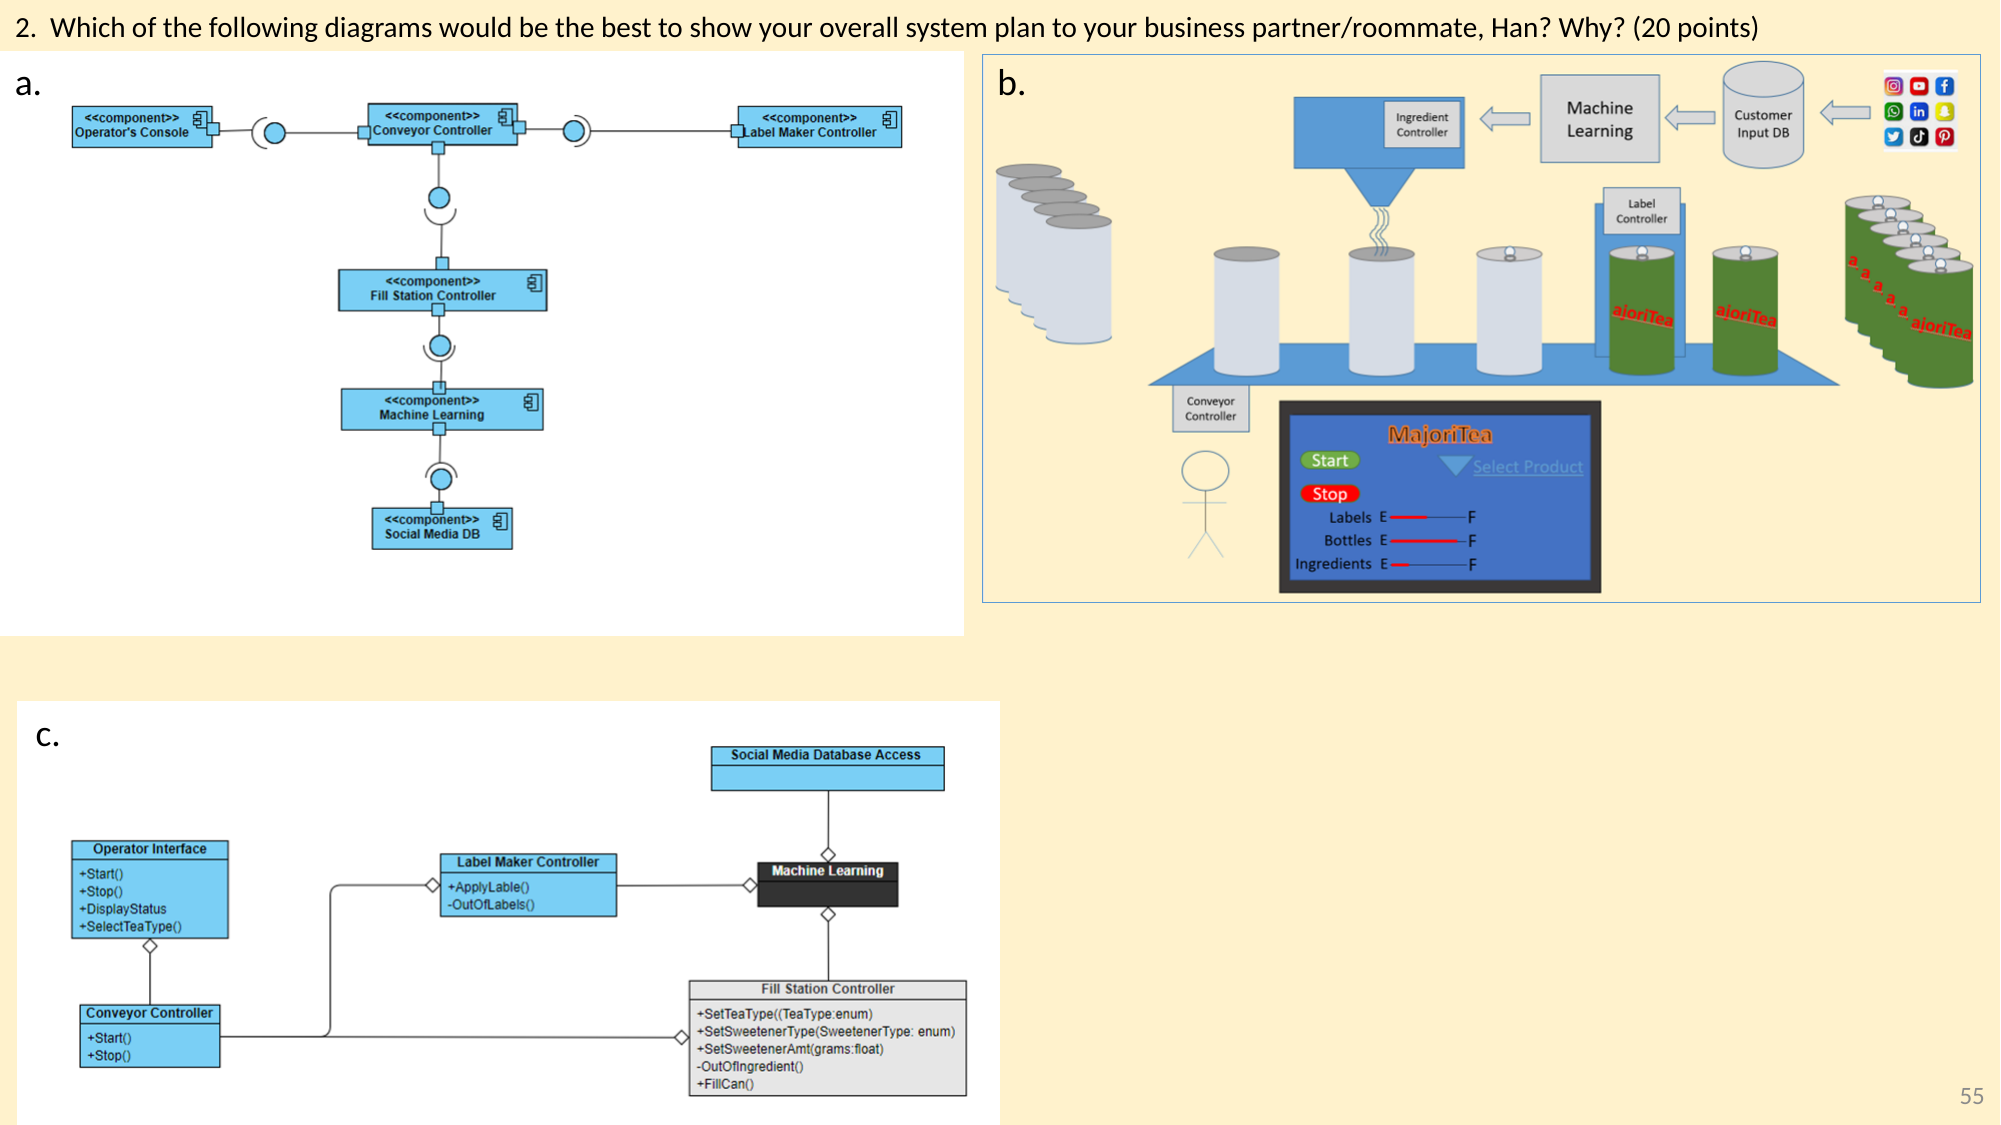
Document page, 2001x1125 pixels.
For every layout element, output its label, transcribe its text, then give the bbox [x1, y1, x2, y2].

picture [0, 51, 964, 636]
picture [982, 54, 1981, 603]
text_box 2. Which of the following diagrams would be the best to show your overall system plan to your business partner/roommate, Han? Why? (20 points) [0, 0, 1966, 52]
slide_number 55 [1550, 1065, 2000, 1125]
picture [17, 701, 1000, 1125]
text_box b. [982, 50, 1060, 54]
